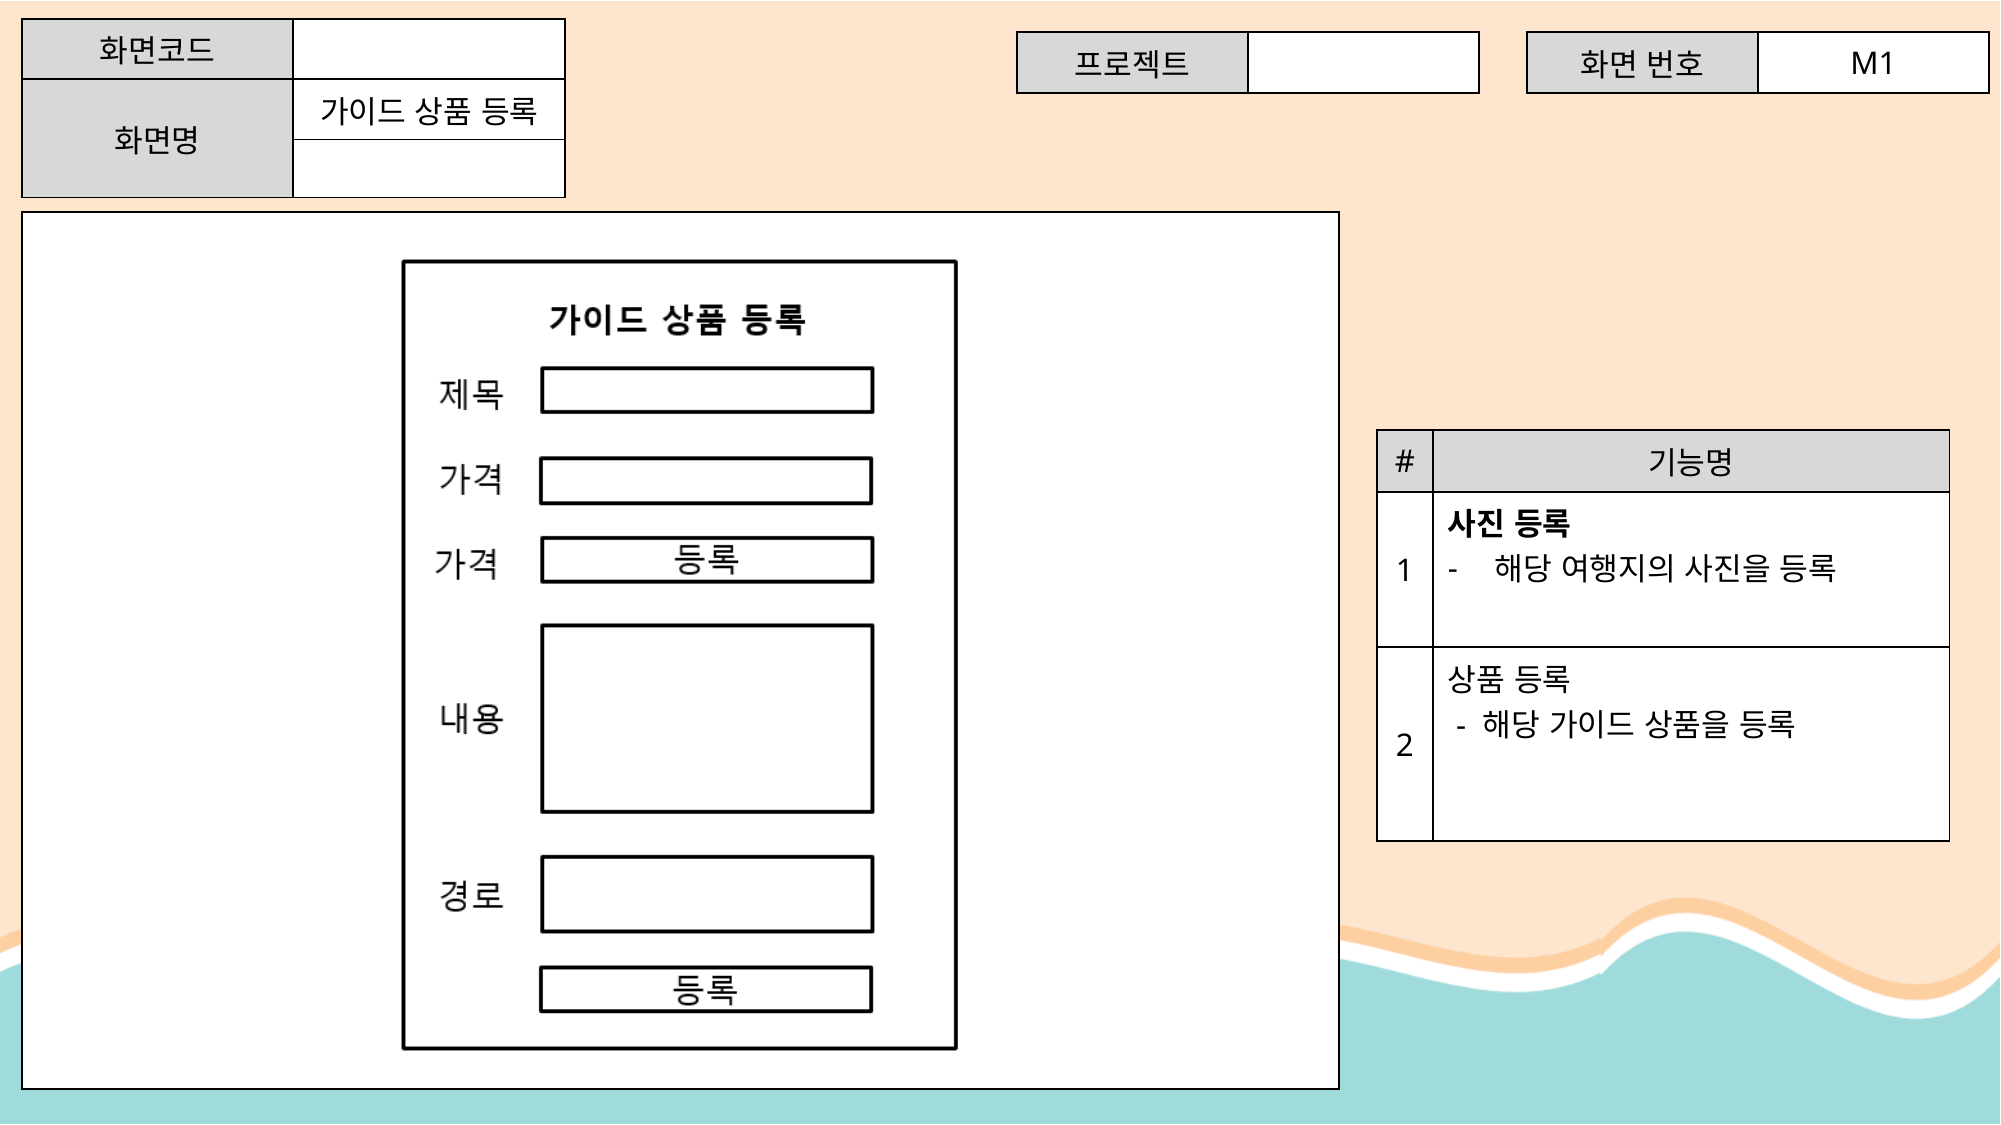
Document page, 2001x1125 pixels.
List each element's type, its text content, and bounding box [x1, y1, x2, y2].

table_cell 가이드 상품 등록 [294, 80, 564, 139]
table_header 프로젝트 [1018, 33, 1247, 92]
table_cell 상품 등록 - 해당 가이드 상품을 등록 [1434, 648, 1949, 840]
table_cell 사진 등록 해당 여행지의 사진을 등록 [1434, 493, 1949, 646]
table_header 화면 번호 [1528, 33, 1757, 92]
table_cell [294, 140, 564, 197]
table_header 화면코드 [23, 20, 292, 78]
table_header [294, 20, 564, 78]
picture [0, 1, 2000, 1124]
table_header M1 [1759, 33, 1988, 92]
table_header [1249, 33, 1478, 92]
table_header # [1378, 431, 1432, 491]
table_cell 1 [1378, 493, 1432, 646]
text_box [21, 211, 1340, 1090]
table_cell 2 [1378, 648, 1432, 840]
table_cell 화면명 [23, 80, 292, 197]
table_header 기능명 [1434, 431, 1949, 491]
